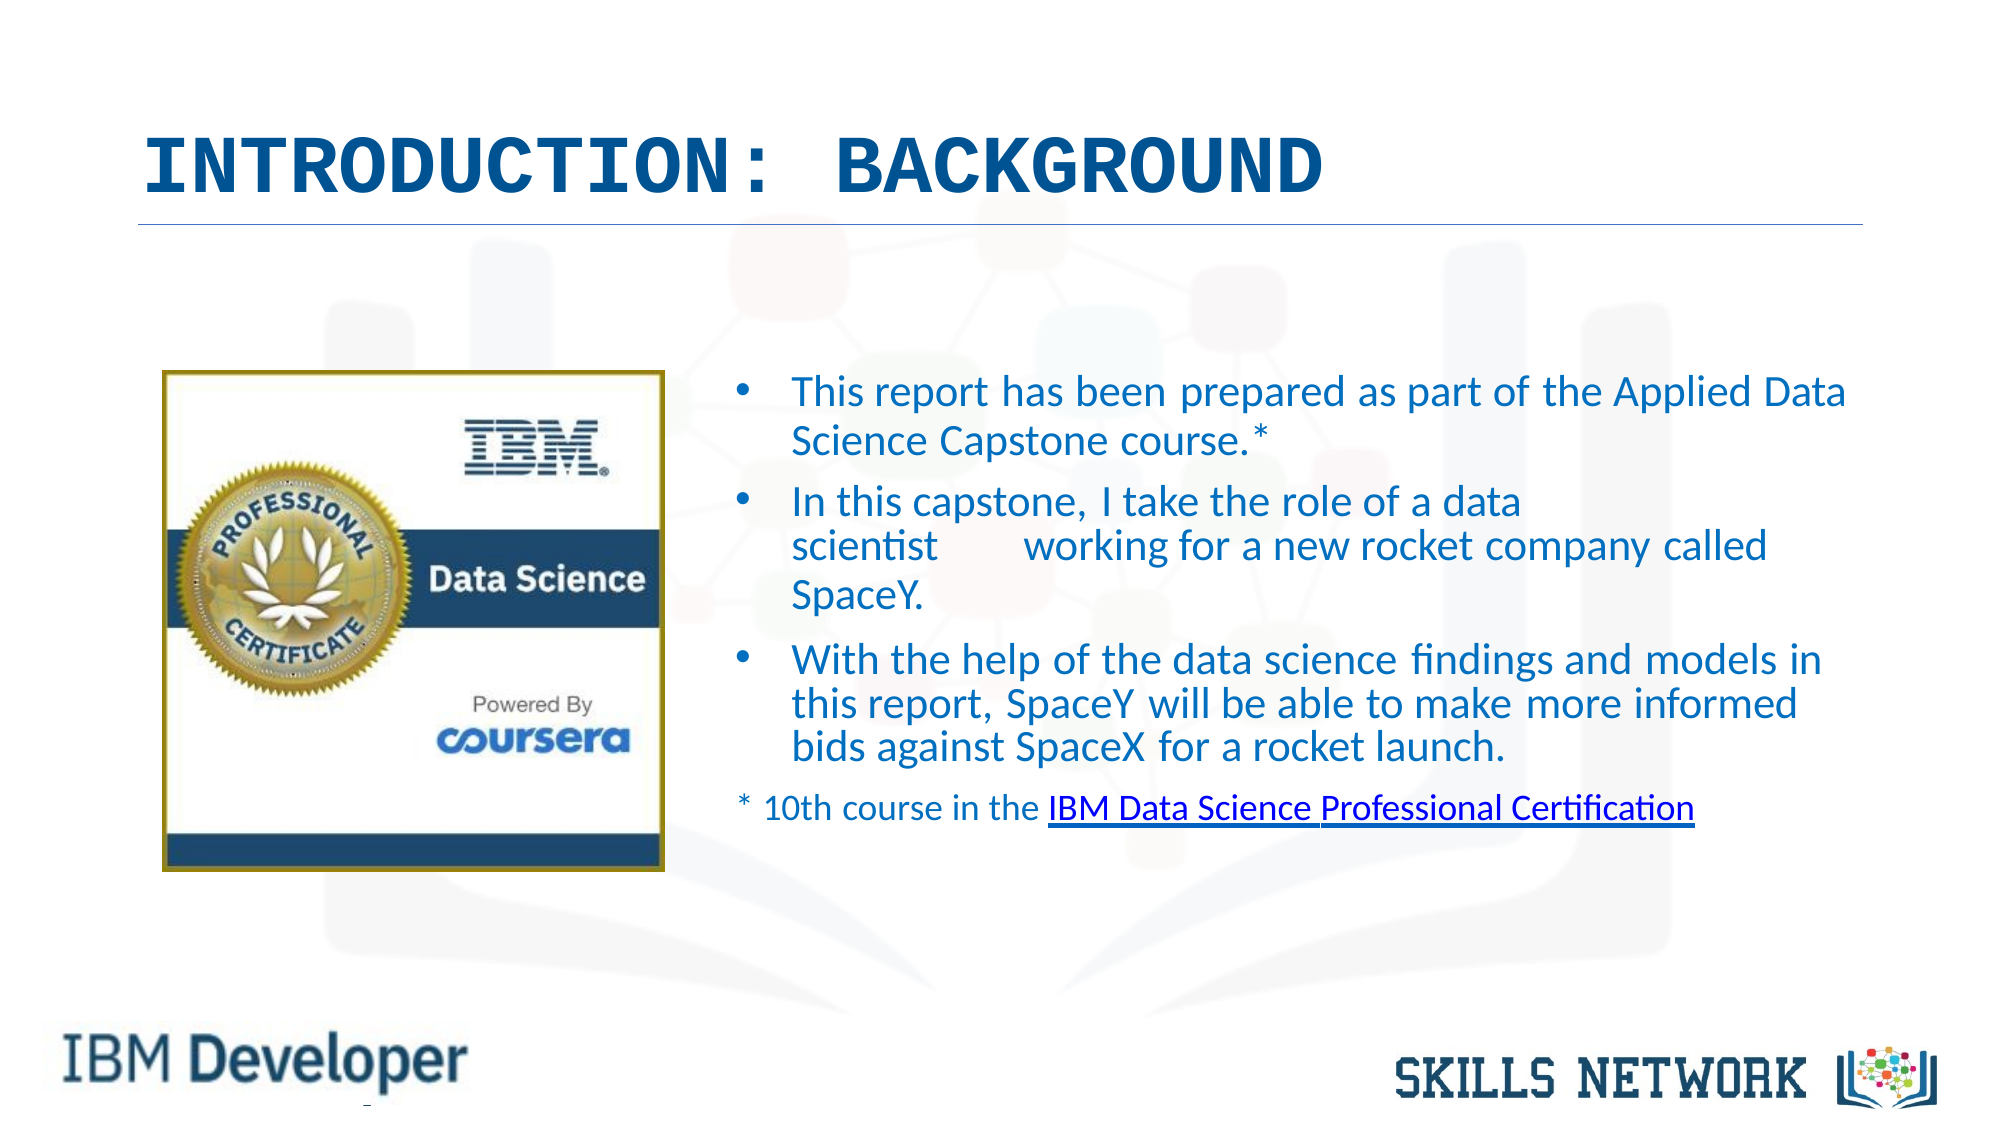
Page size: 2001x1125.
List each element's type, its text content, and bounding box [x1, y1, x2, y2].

text_box This report has been prepared as part of the Applied Data Science Capstone course.* In this capstone, I take the role of a data scientist working for a new rocket company called SpaceY. With the help of the data science findings and models in this report, SpaceY will be able to make more informed bids against SpaceX for a rocket launch. * 10th course in the IBM Data Science Professional Certification [733, 364, 1865, 829]
picture [174, 299, 1937, 1109]
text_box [43, 370, 665, 1105]
title INTRODUCTION: BACKGROUND [34, 91, 1979, 299]
